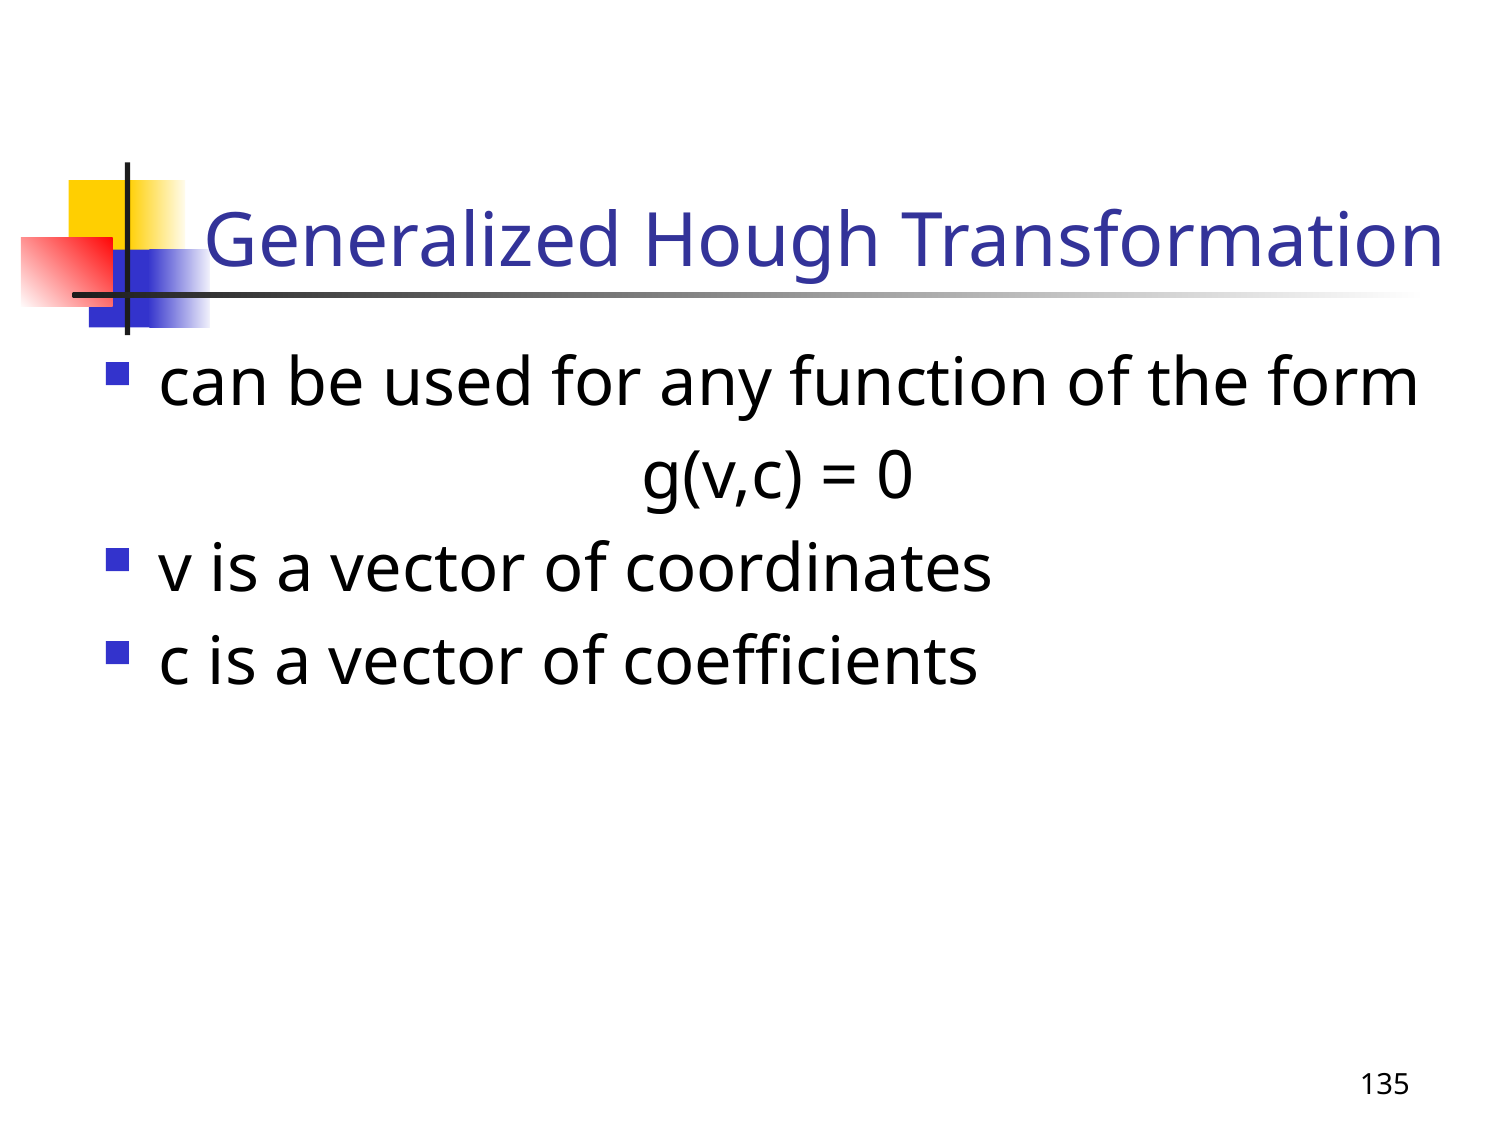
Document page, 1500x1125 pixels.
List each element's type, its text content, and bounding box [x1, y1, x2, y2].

list can be used for any function of the form g(v,c) = 0 v is a vector of coordinates c is a vector of coefficients [87, 331, 1469, 1006]
slide_number 135 [1112, 1037, 1426, 1113]
title Generalized Hough Transformation [188, 101, 1468, 289]
